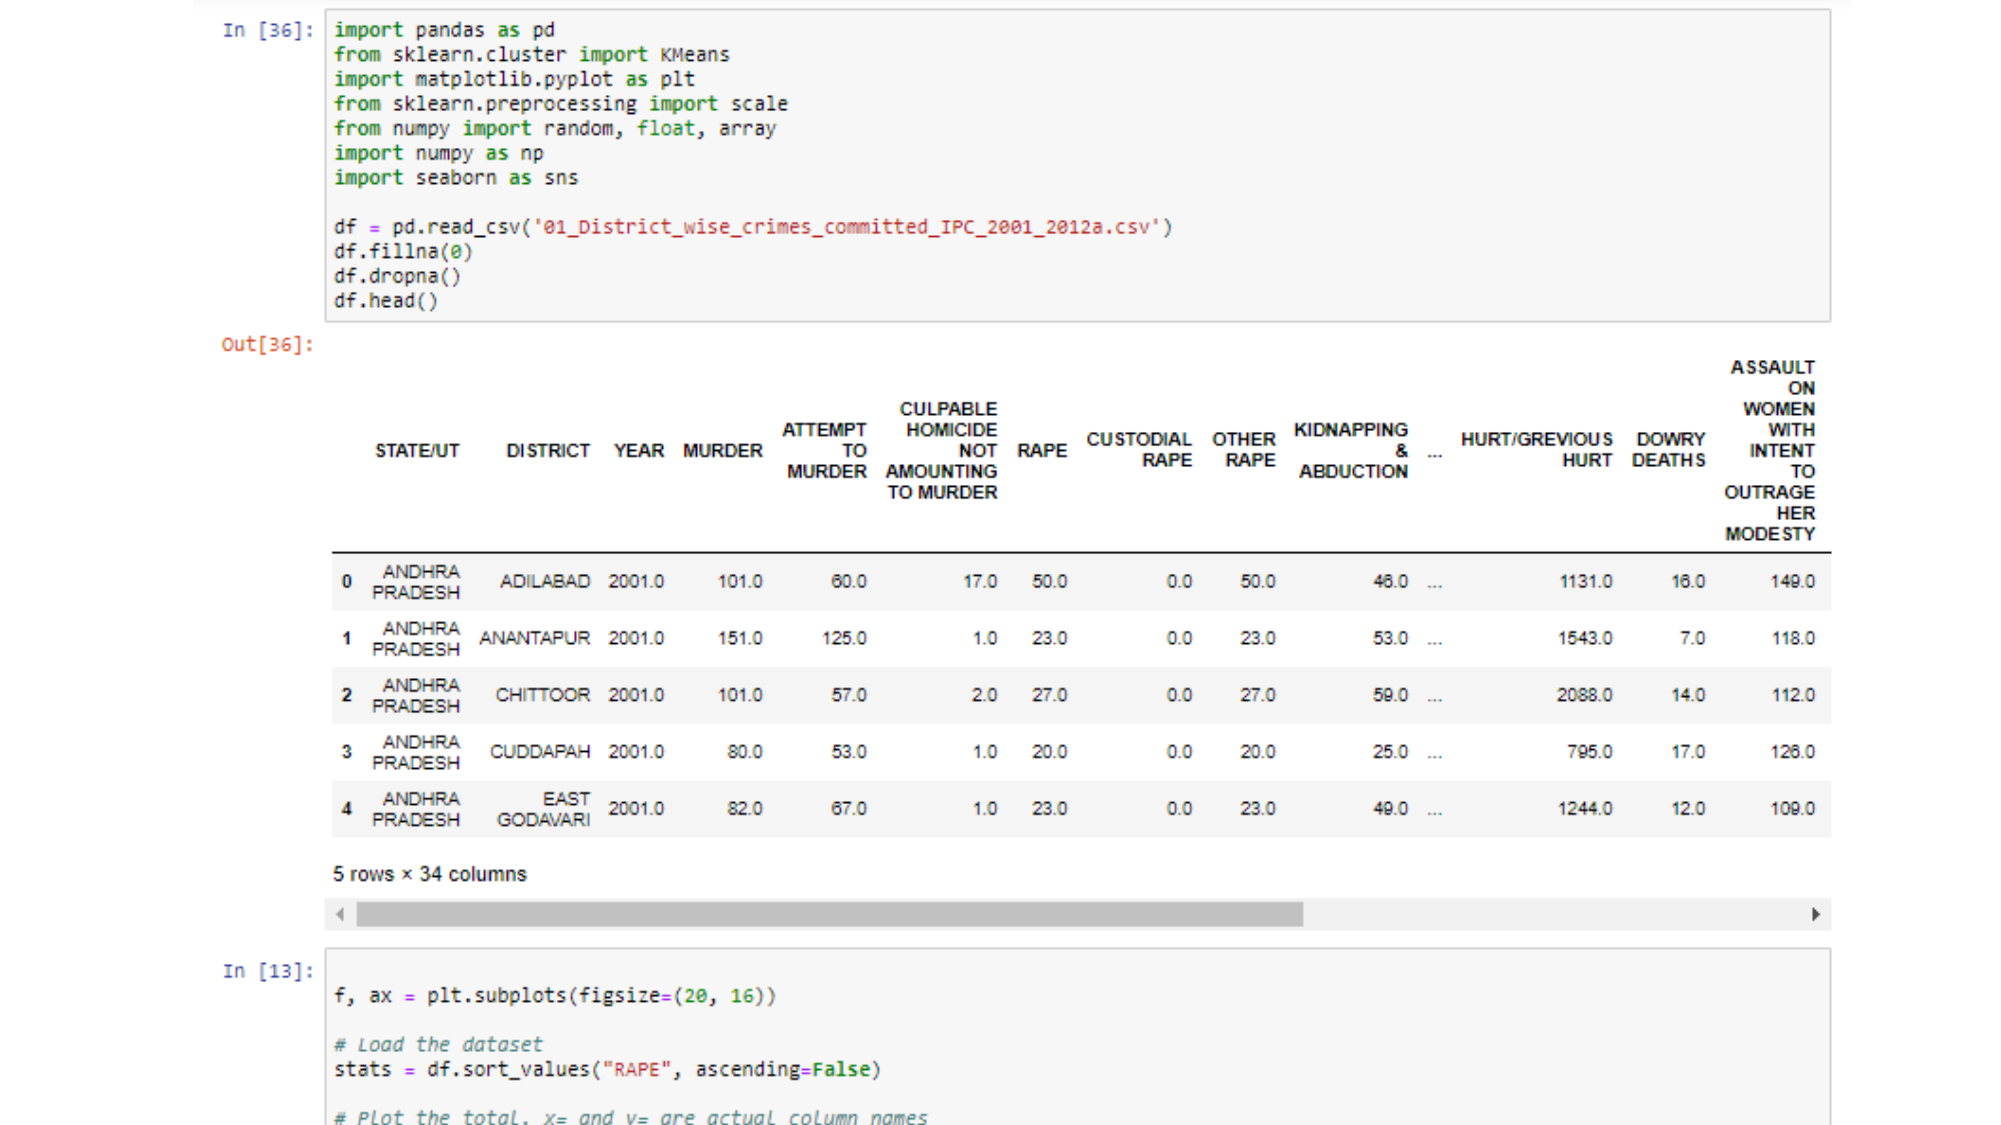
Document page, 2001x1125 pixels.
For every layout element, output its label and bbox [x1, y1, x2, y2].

picture [192, 0, 1852, 1125]
